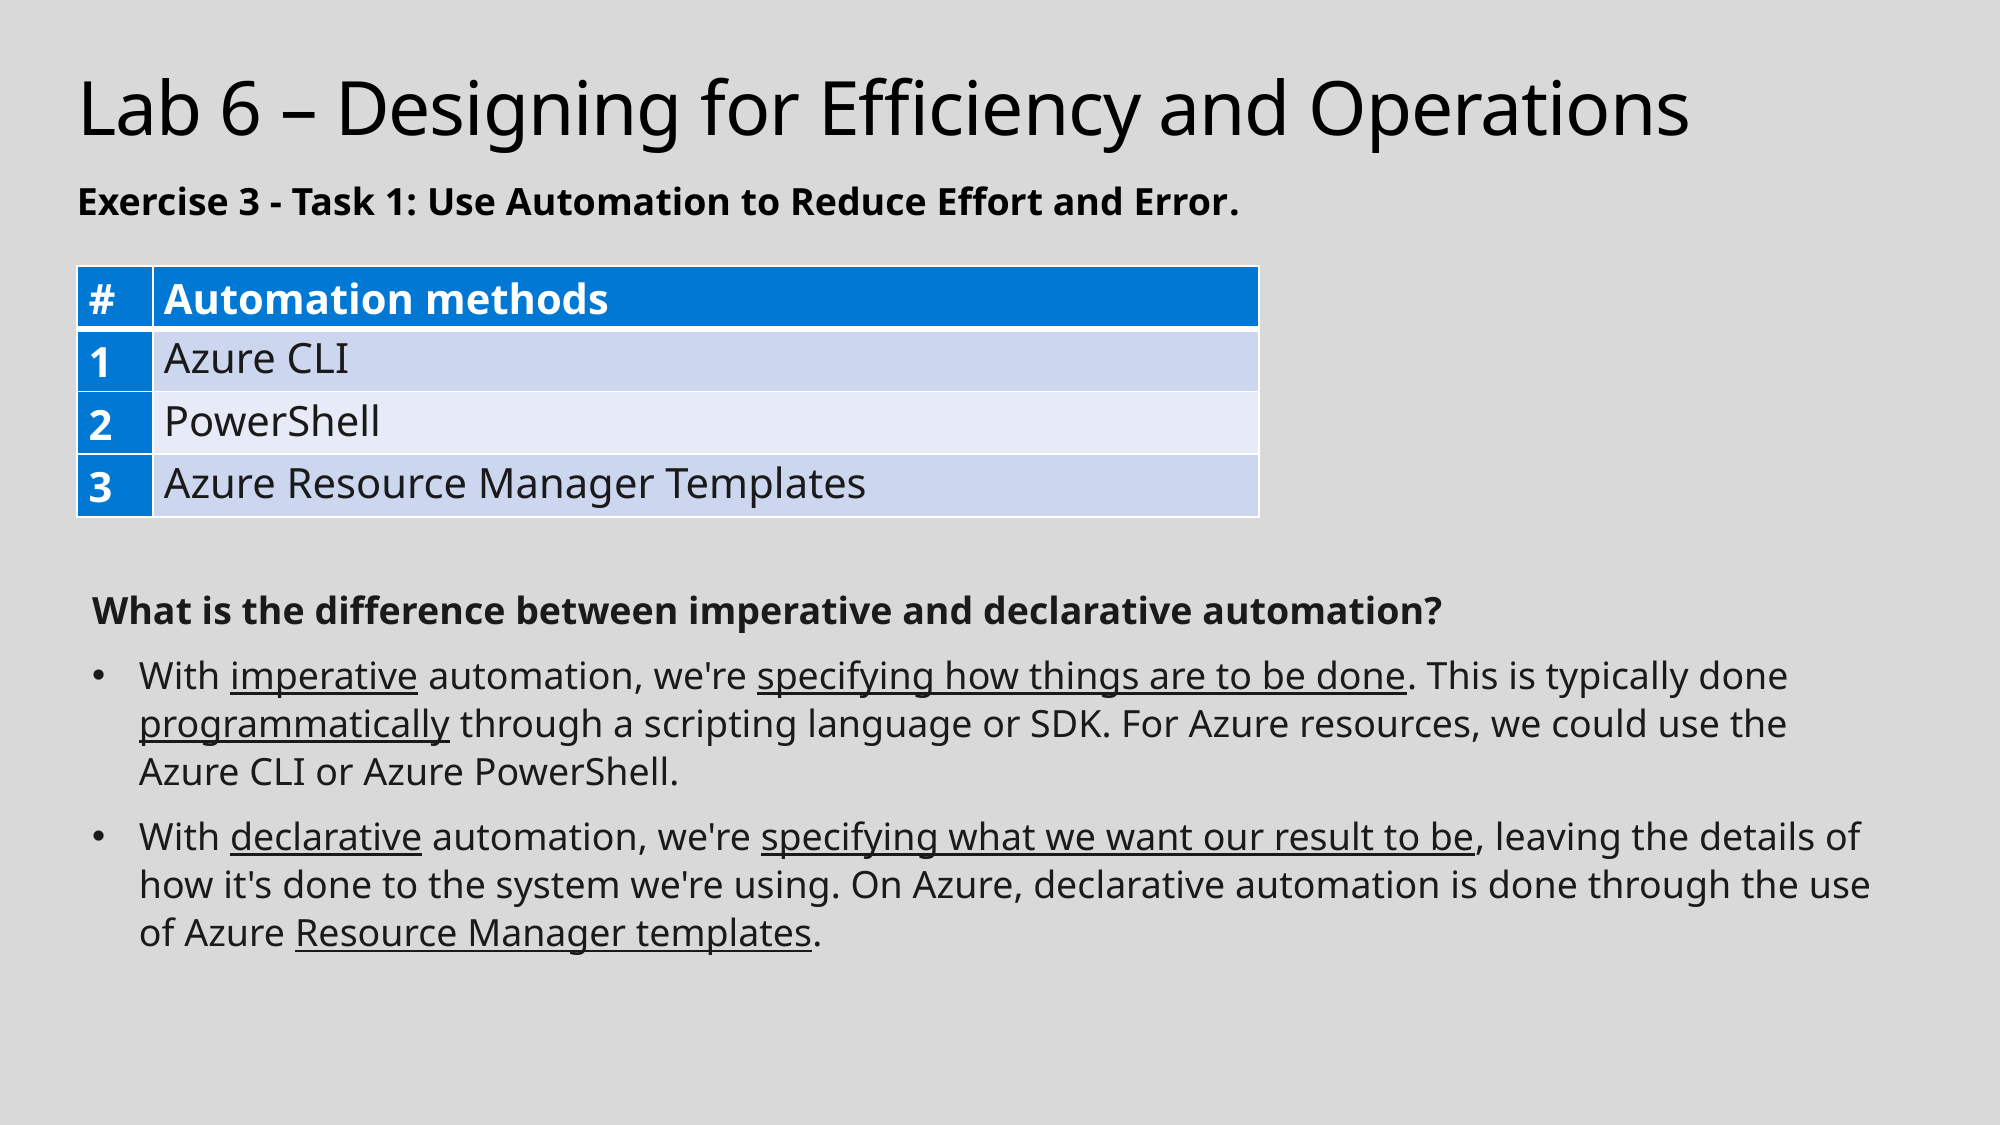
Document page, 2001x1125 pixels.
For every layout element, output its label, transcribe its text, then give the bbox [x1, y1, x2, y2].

table_cell 2 [78, 392, 152, 453]
table_cell 3 [78, 455, 152, 516]
table_cell 1 [78, 332, 152, 391]
text_box What is the difference between imperative and declarative automation? With imperative automation, we're specifying how things are to be done. This is typically done programmatically through a scripting language or SDK. For Azure resources, we could use the Azure CLI or Azure PowerShell. With declarative automation, we're specifying what we want our result to be, leaving the details of how it's done to the system we're using. On Azure, declarative automation is done through the use of Azure Resource Manager templates. [77, 576, 1900, 962]
table_cell PowerShell [154, 392, 1258, 453]
title Lab 6 – Designing for Efficiency and Operations [77, 60, 1885, 152]
table_header Automation methods [154, 267, 1258, 326]
table_cell Azure CLI [154, 332, 1258, 391]
text_box Exercise 3 - Task 1: Use Automation to Reduce Effort and Error. [62, 185, 1885, 230]
table_header # [78, 267, 152, 326]
table_cell Azure Resource Manager Templates [154, 455, 1258, 516]
